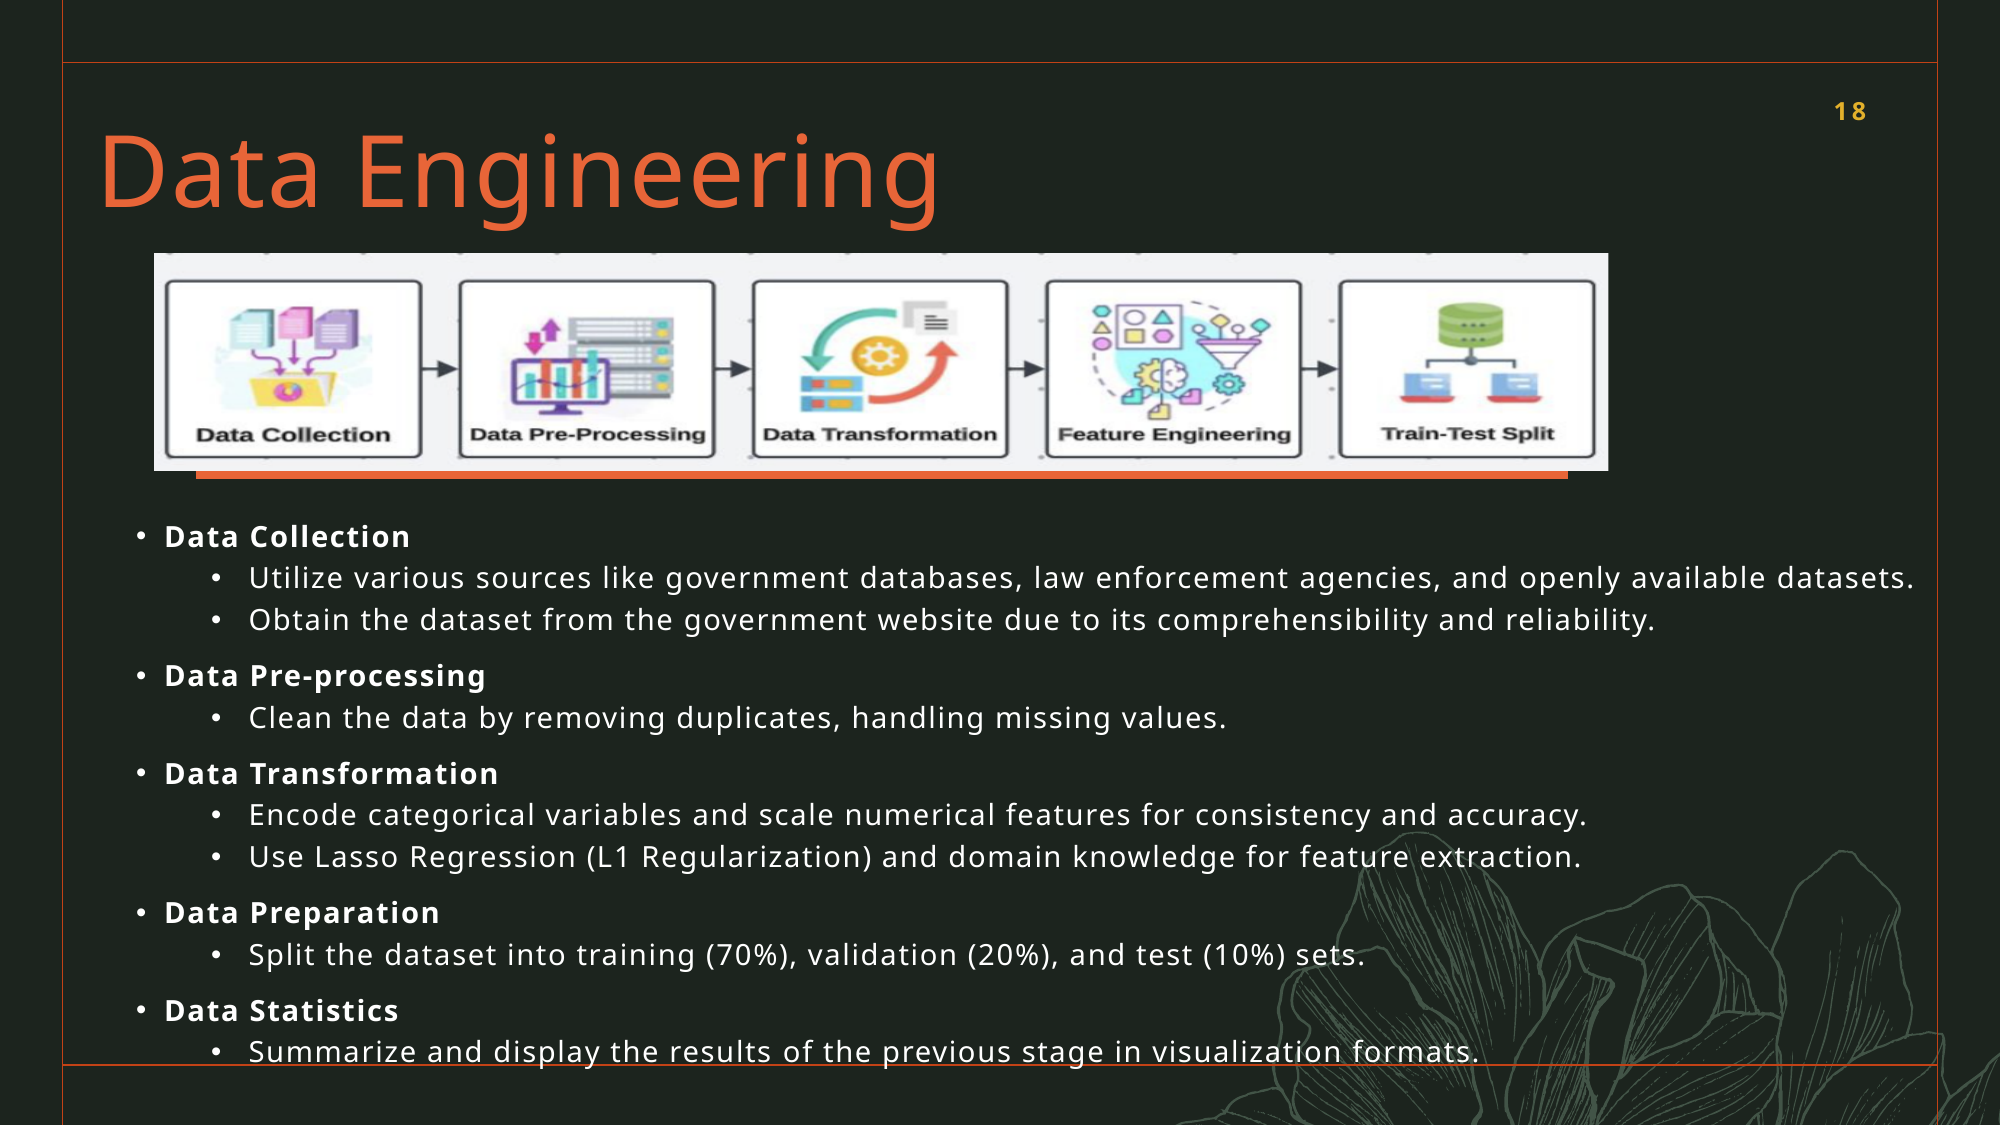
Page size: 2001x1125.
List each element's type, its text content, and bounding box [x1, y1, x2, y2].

title Data Engineering [81, 82, 1845, 268]
list Data Collection Utilize various sources like government databases, law enforcement agencies, and openly available datasets. Obtain the dataset from the government website due to its comprehensibility and reliability. Data Pre-processing Clean the data by removing duplicates, handling missing values. Data Transformation Encode categorical variables and scale numerical features for consistency and accuracy. Use Lasso Regression (L1 Regularization) and domain knowledge for feature extraction. Data Preparation Split the dataset into training (70%), validation (20%), and test (10%) sets. Data Statistics Summarize and display the results of the previous stage in visualization formats. [136, 510, 1919, 798]
slide_number 18 [1237, 82, 1882, 143]
picture [154, 207, 1609, 471]
